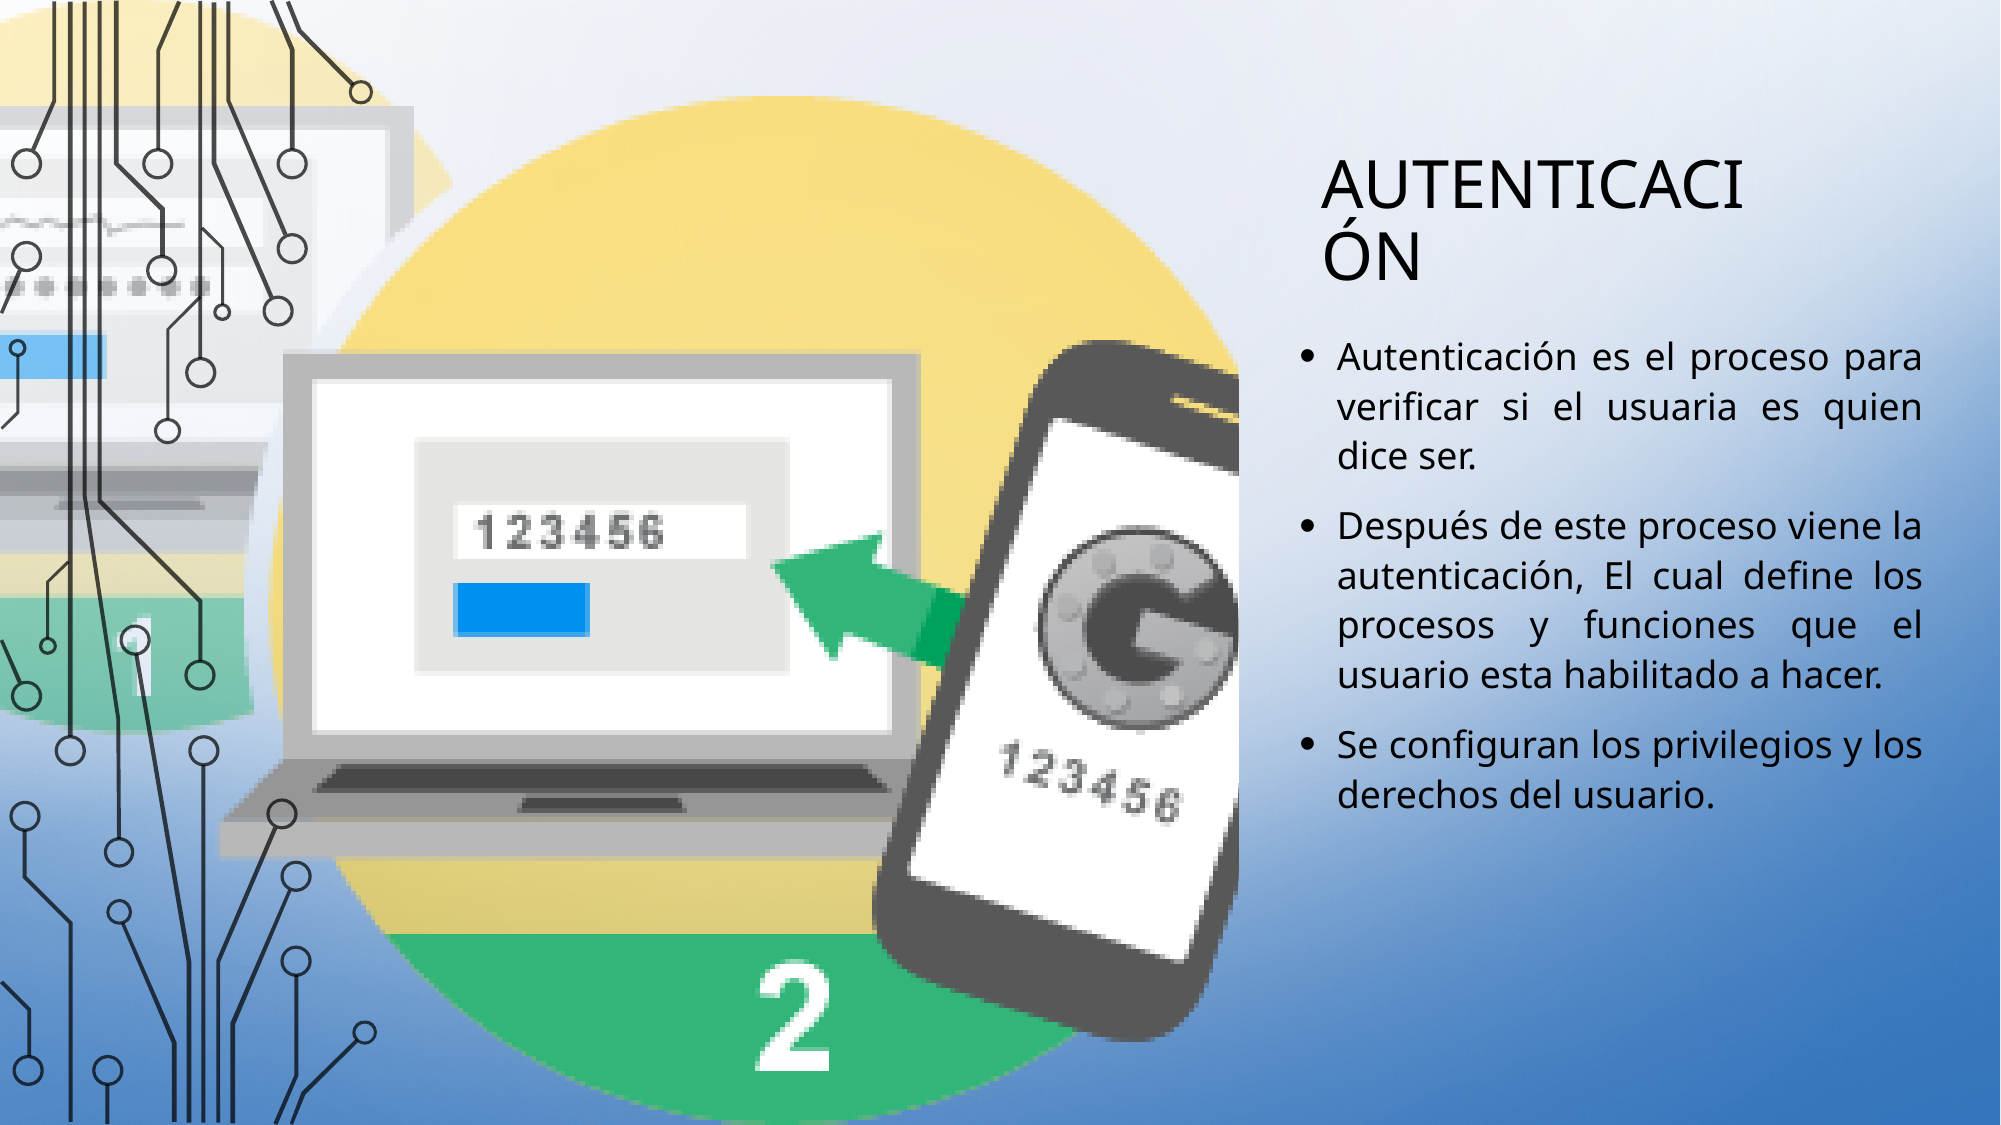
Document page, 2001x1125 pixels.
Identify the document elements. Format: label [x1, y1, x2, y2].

text_box [0, 0, 379, 1125]
picture [379, 0, 1240, 1125]
text_box [1240, 0, 2000, 1125]
